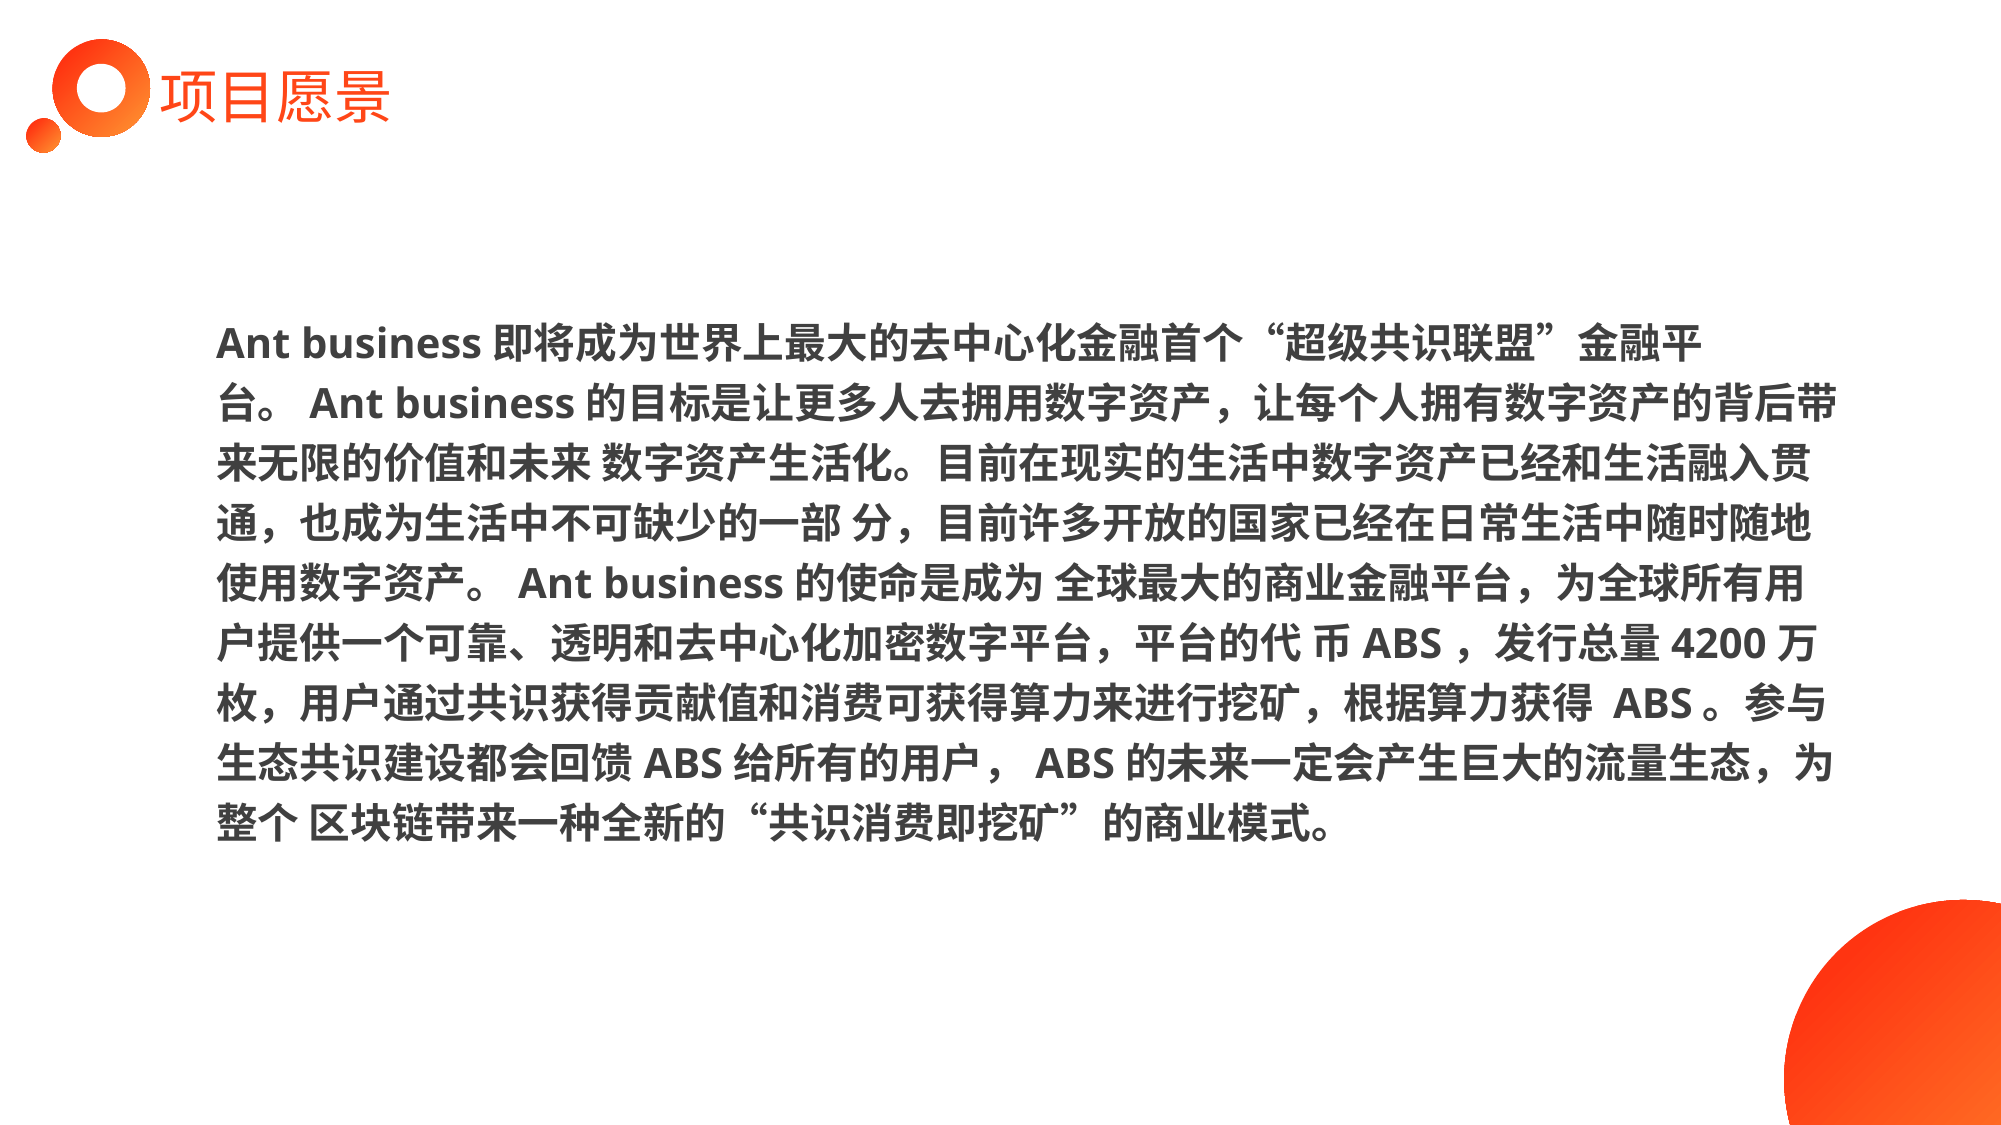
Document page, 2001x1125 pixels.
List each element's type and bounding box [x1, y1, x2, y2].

text_box [1783, 898, 2000, 1125]
text_box [26, 39, 611, 153]
text_box [201, 281, 1861, 923]
